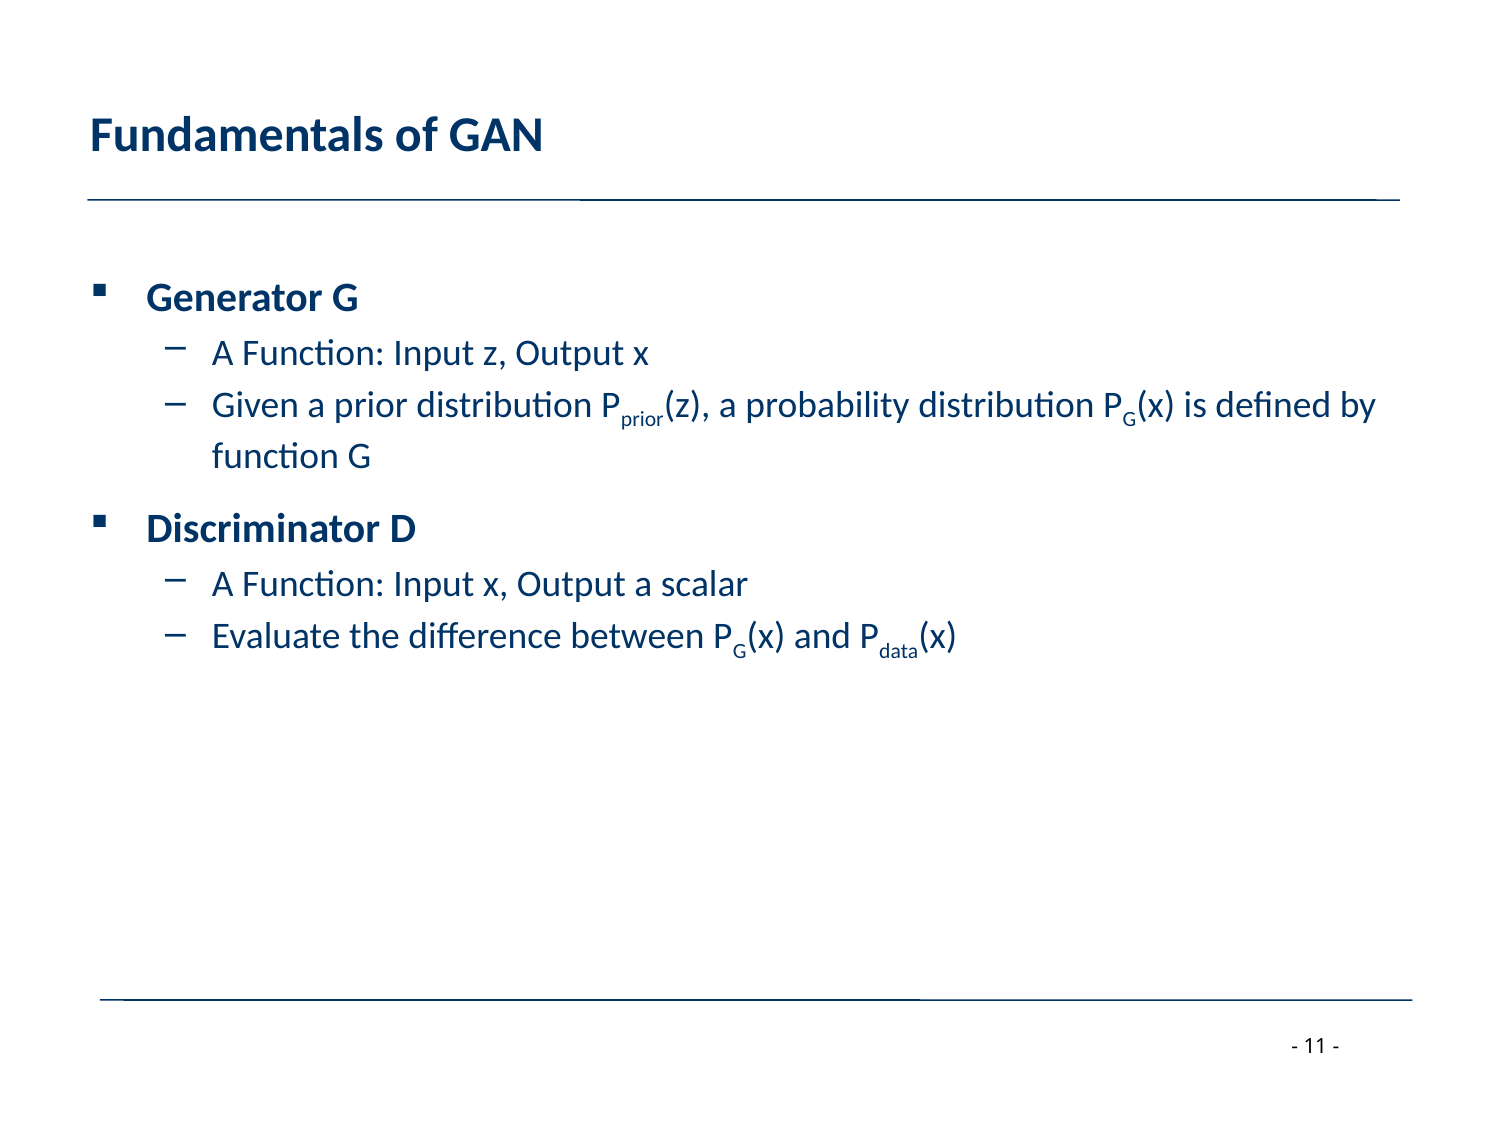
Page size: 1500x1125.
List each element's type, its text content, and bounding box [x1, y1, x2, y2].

title Fundamentals of GAN [75, 37, 1425, 225]
list Generator G A Function: Input z, Output x Given a prior distribution Pprior(z), a probability distribution PG(x) is defined by function G Discriminator D A Function: Input x, Output a scalar Evaluate the difference between PG(x) and Pdata(x) [75, 262, 1425, 1005]
